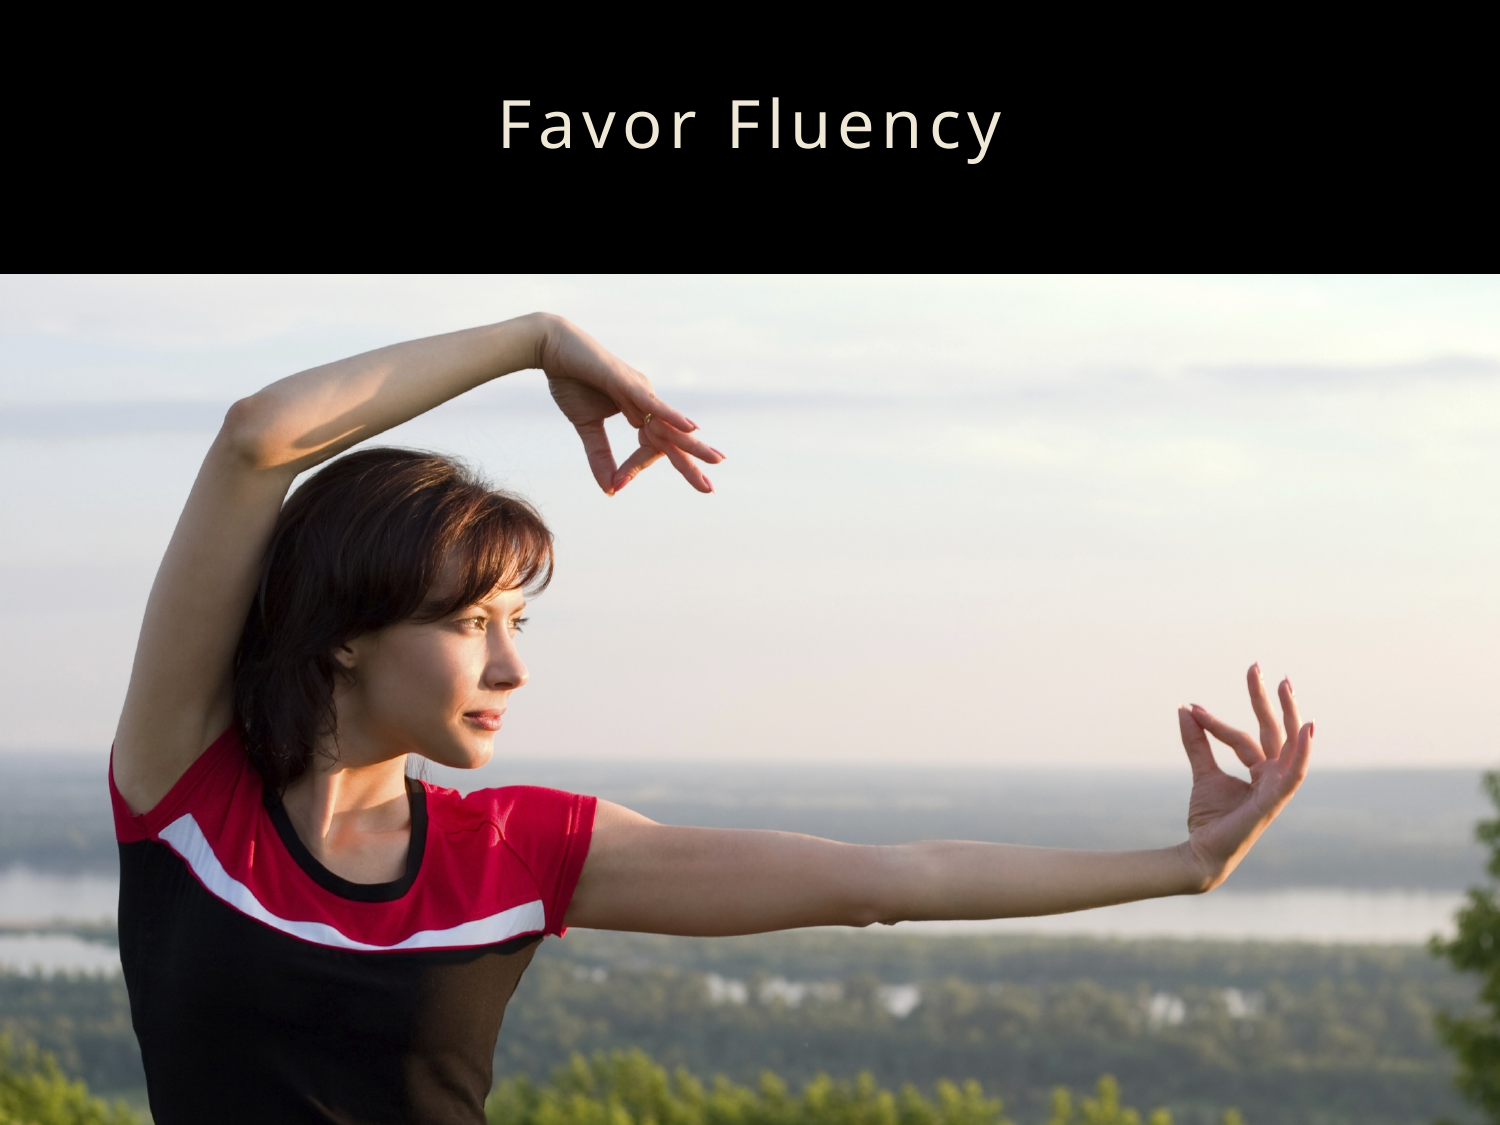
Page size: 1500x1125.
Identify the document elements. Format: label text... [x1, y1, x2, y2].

title Favor Fluency [0, 75, 1500, 238]
picture [0, 274, 1500, 1125]
